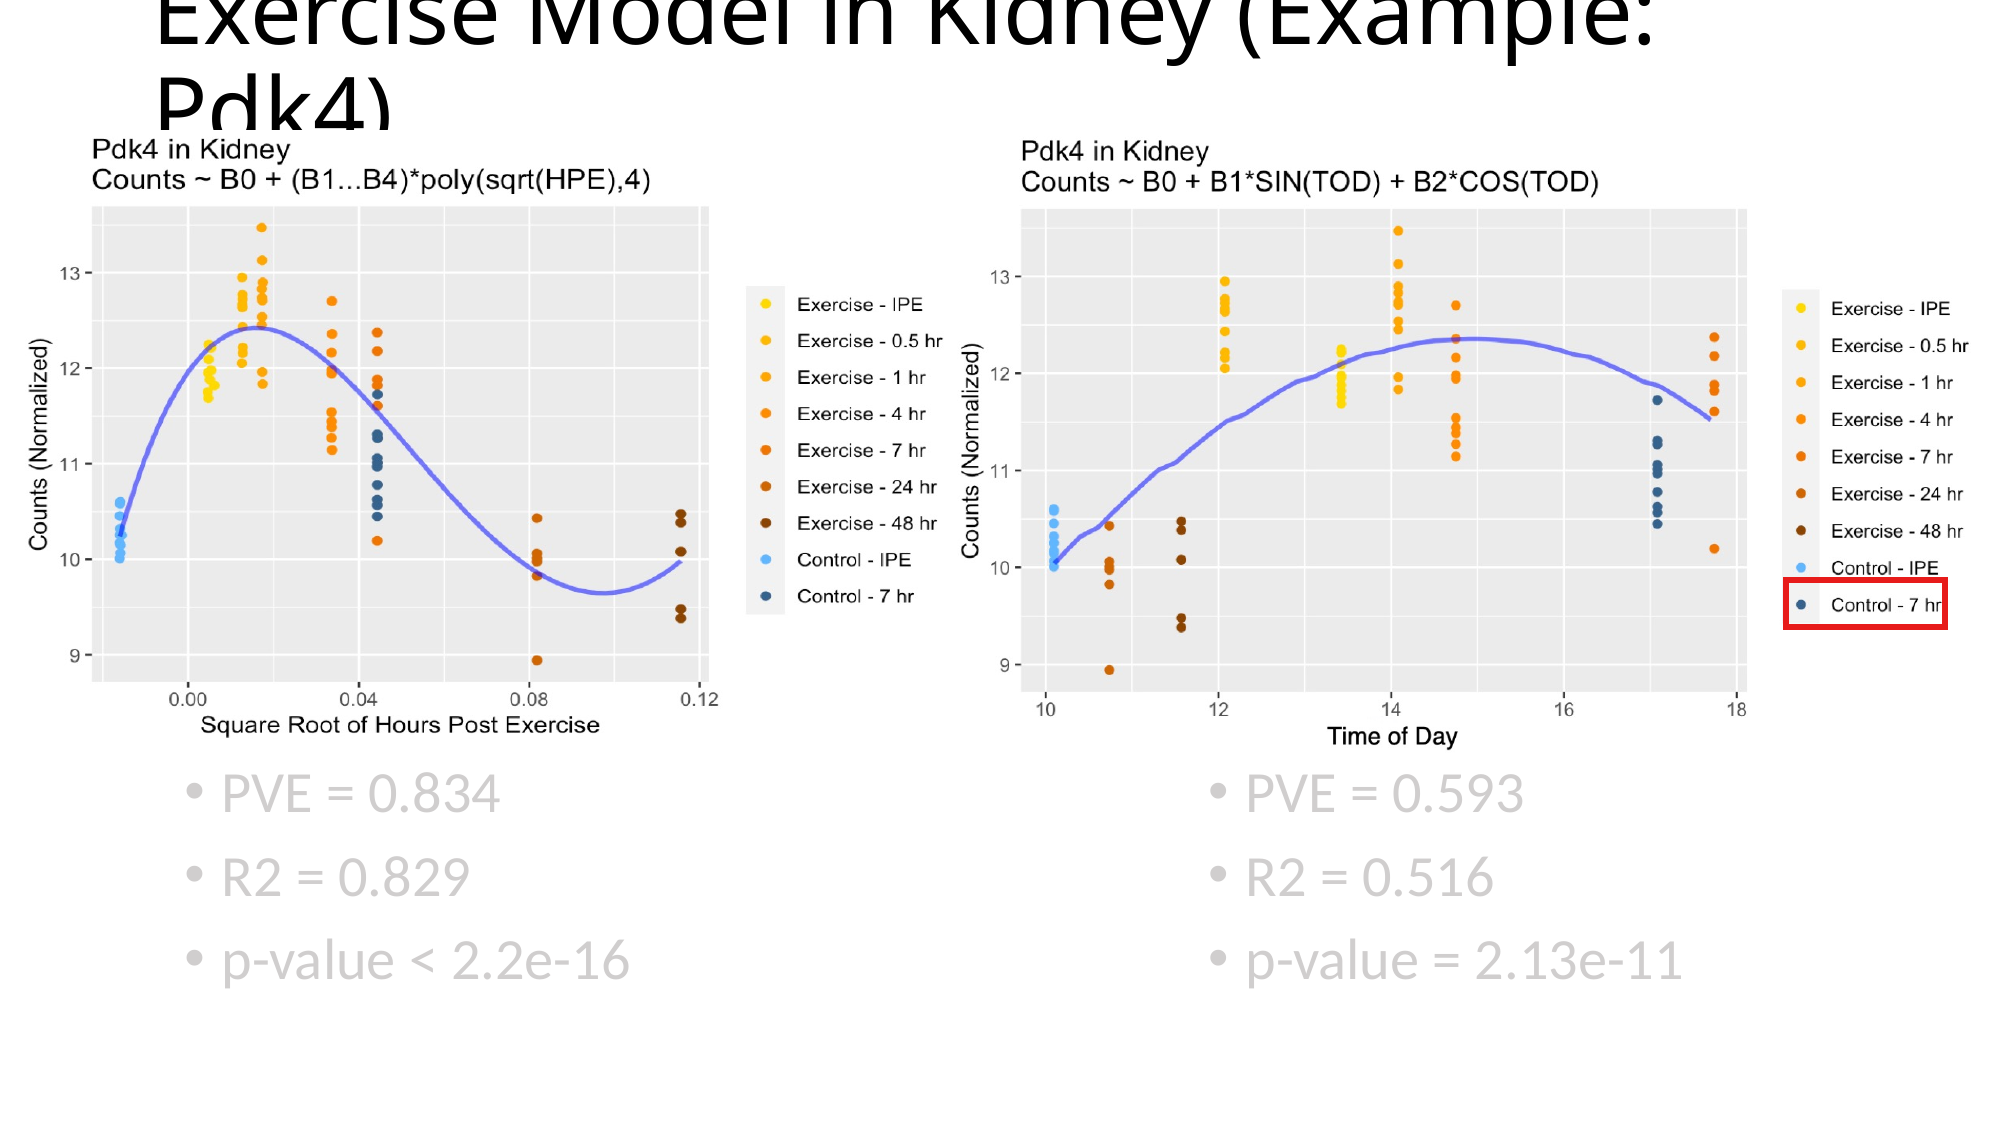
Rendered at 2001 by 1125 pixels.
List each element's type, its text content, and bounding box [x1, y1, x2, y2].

list PVE = 0.834 R2 = 0.829 p-value < 2.2e-16 [169, 754, 770, 1025]
text_box PVE = 0.593 R2 = 0.516 p-value = 2.13e-11 [1193, 756, 1794, 1025]
text_box Exercise Model in Kidney (Example: Pdk4) [137, 0, 1863, 130]
picture [18, 130, 1982, 760]
